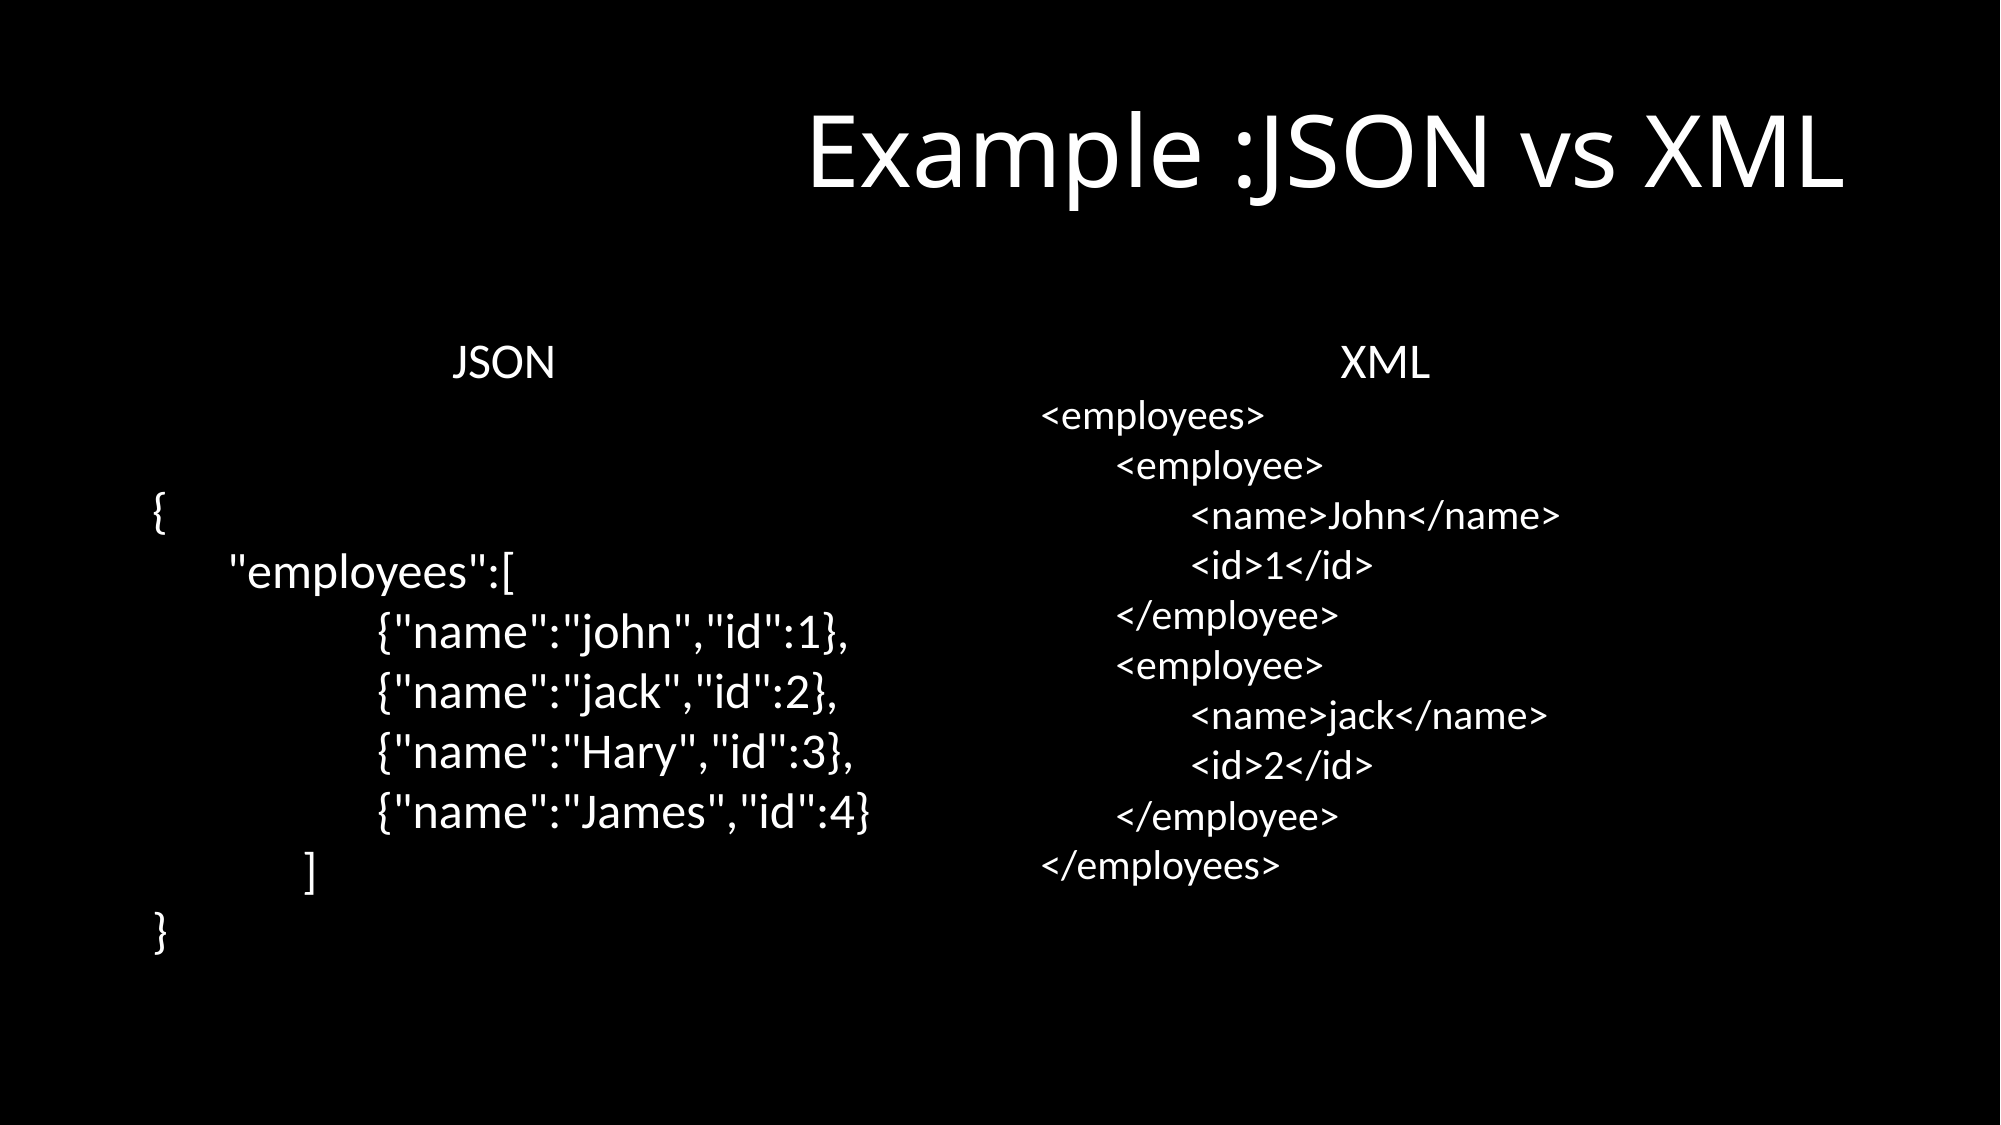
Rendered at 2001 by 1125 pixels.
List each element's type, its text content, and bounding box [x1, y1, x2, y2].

text_box XML <employees> <employee> <name>John</name> <id>1</id> </employee> <employee> <name>jack</name> <id>2</id> </employee> </employees> [1025, 275, 1828, 1006]
text_box JSON { "employees":[ {"name":"john","id":1}, {"name":"jack","id":2}, {"name":"Hary","id":3}, {"name":"James","id":4} ] } [136, 275, 939, 1006]
title Example :JSON vs XML [137, 59, 1863, 252]
